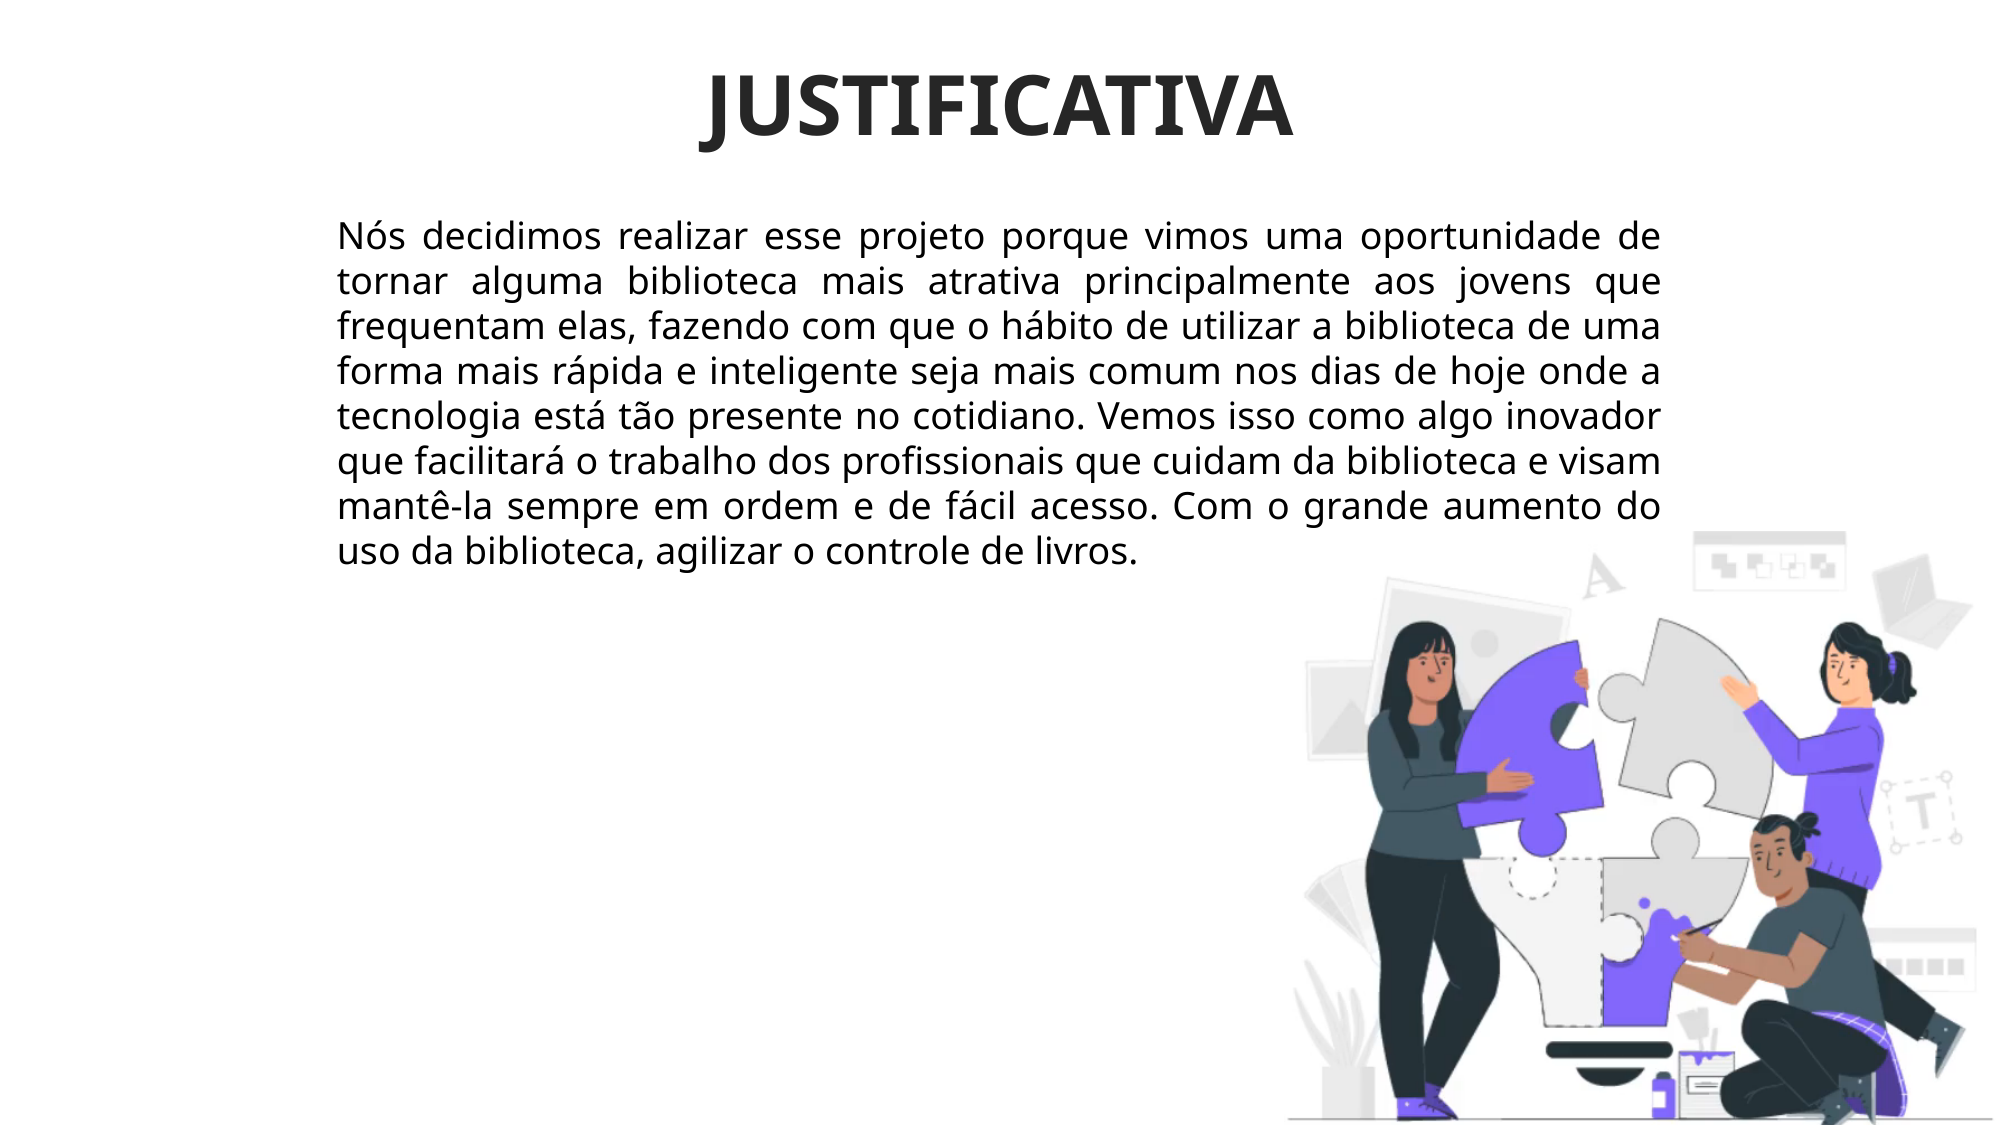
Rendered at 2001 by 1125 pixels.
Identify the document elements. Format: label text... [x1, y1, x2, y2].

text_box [1283, 463, 2000, 1125]
text_box JUSTIFICATIVA [641, 44, 1359, 160]
text_box Nós decidimos realizar esse projeto porque vimos uma oportunidade de tornar alguma biblioteca mais atrativa principalmente aos jovens que frequentam elas, fazendo com que o hábito de utilizar a biblioteca de uma forma mais rápida e inteligente seja mais comum nos dias de hoje onde a tecnologia está tão presente no cotidiano. Vemos isso como algo inovador que facilitará o trabalho dos profissionais que cuidam da biblioteca e visam mantê-la sempre em ordem e de fácil acesso. Com o grande aumento do uso da biblioteca, agilizar o controle de livros. [322, 204, 1678, 580]
